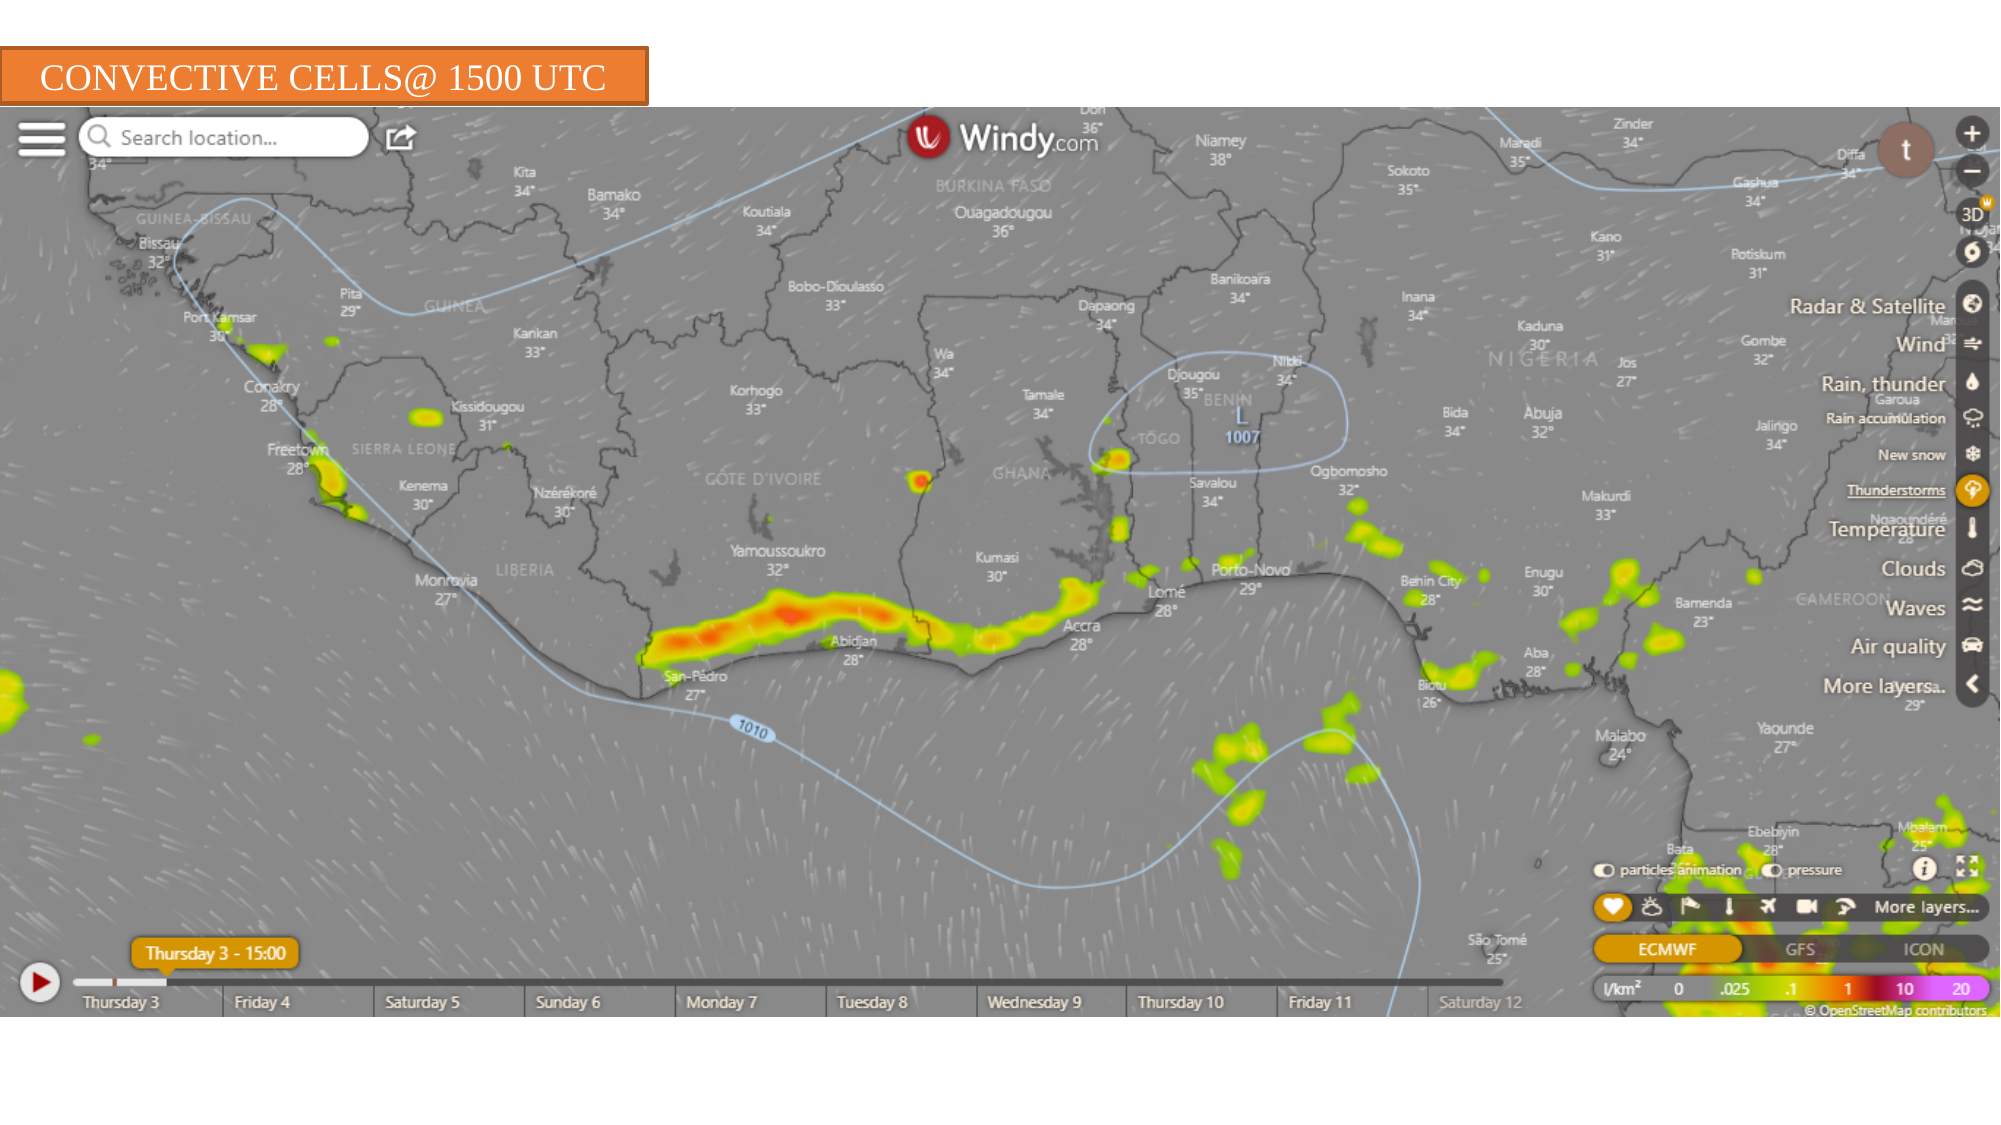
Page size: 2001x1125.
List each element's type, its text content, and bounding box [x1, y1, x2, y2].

text_box CONVECTIVE CELLS@ 1500 UTC [0, 46, 649, 106]
picture [0, 107, 2000, 1018]
